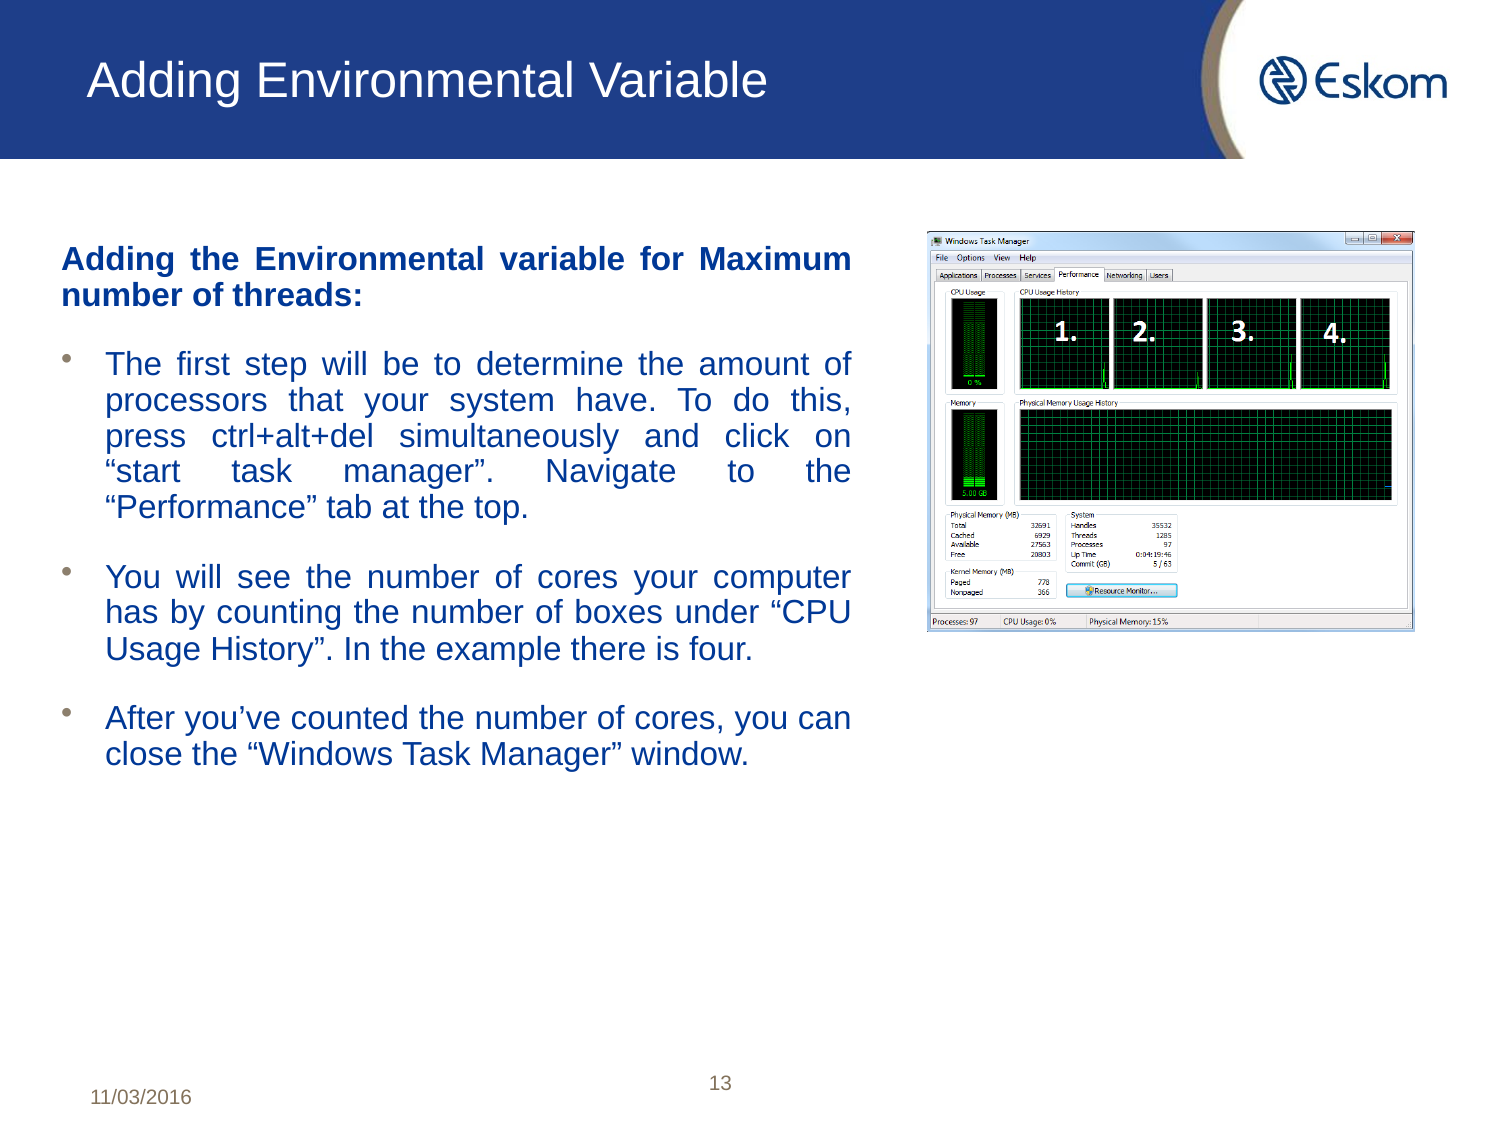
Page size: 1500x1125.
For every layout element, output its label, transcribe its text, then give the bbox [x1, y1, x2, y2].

title Adding Environmental Variable [71, 27, 1142, 137]
picture [1257, 55, 1450, 105]
picture [0, 0, 1246, 159]
picture [926, 231, 1416, 633]
list Adding the Environmental variable for Maximum number of threads: The first step will be to determine the amount of processors that your system have. To do this, press ctrl+alt+del simultaneously and click on “start task manager”. Navigate to the “Performance” tab at the top. You will see the number of cores your computer has by counting the number of boxes under “CPU Usage History”. In the example there is four. After you’ve counted the number of cores, you can close the “Windows Task Manager” window. [46, 160, 869, 1069]
slide_number 13 [643, 1069, 798, 1103]
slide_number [75, 1072, 361, 1117]
